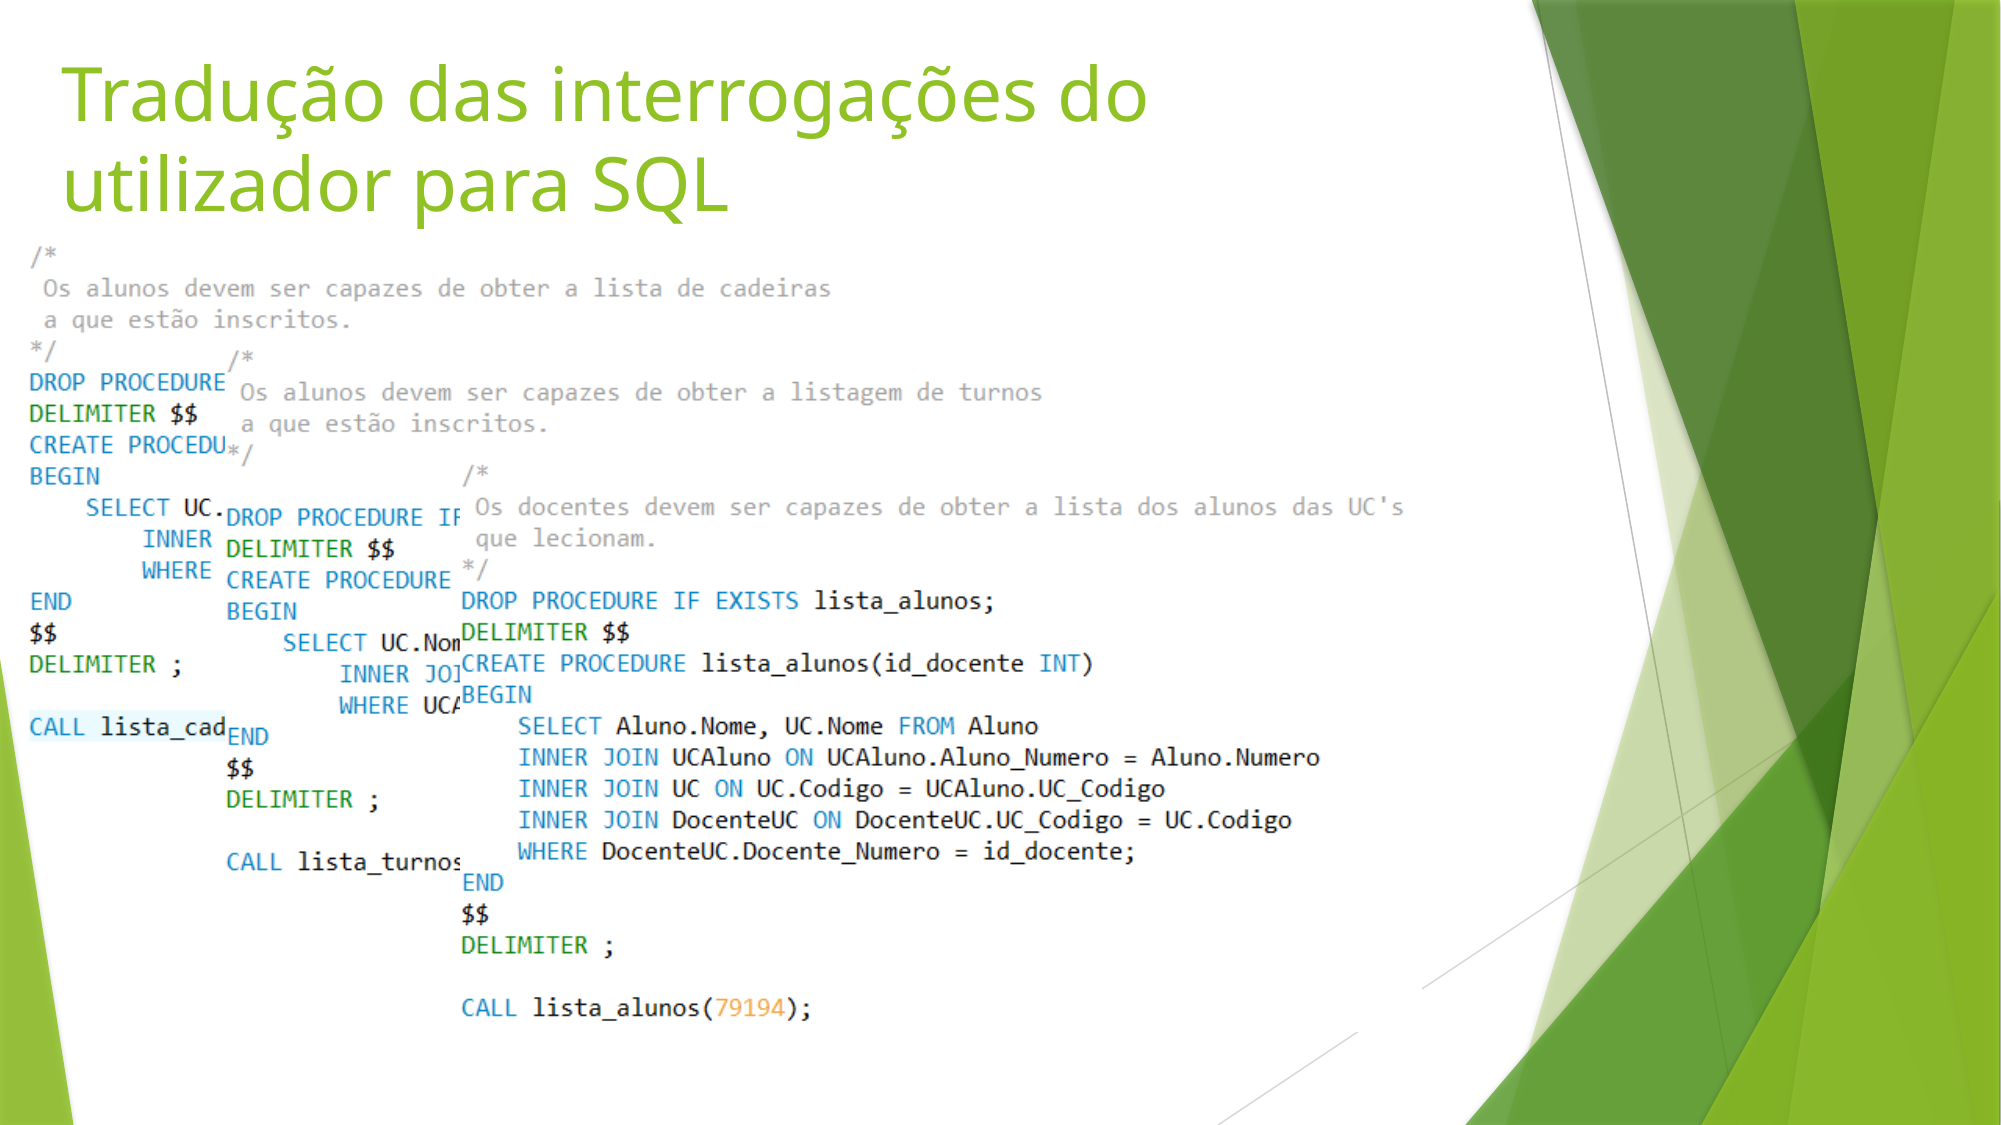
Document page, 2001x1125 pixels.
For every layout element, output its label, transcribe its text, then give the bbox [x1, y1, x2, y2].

picture [28, 242, 1423, 1032]
title Tradução das interrogações do utilizador para SQL [46, 38, 1457, 256]
